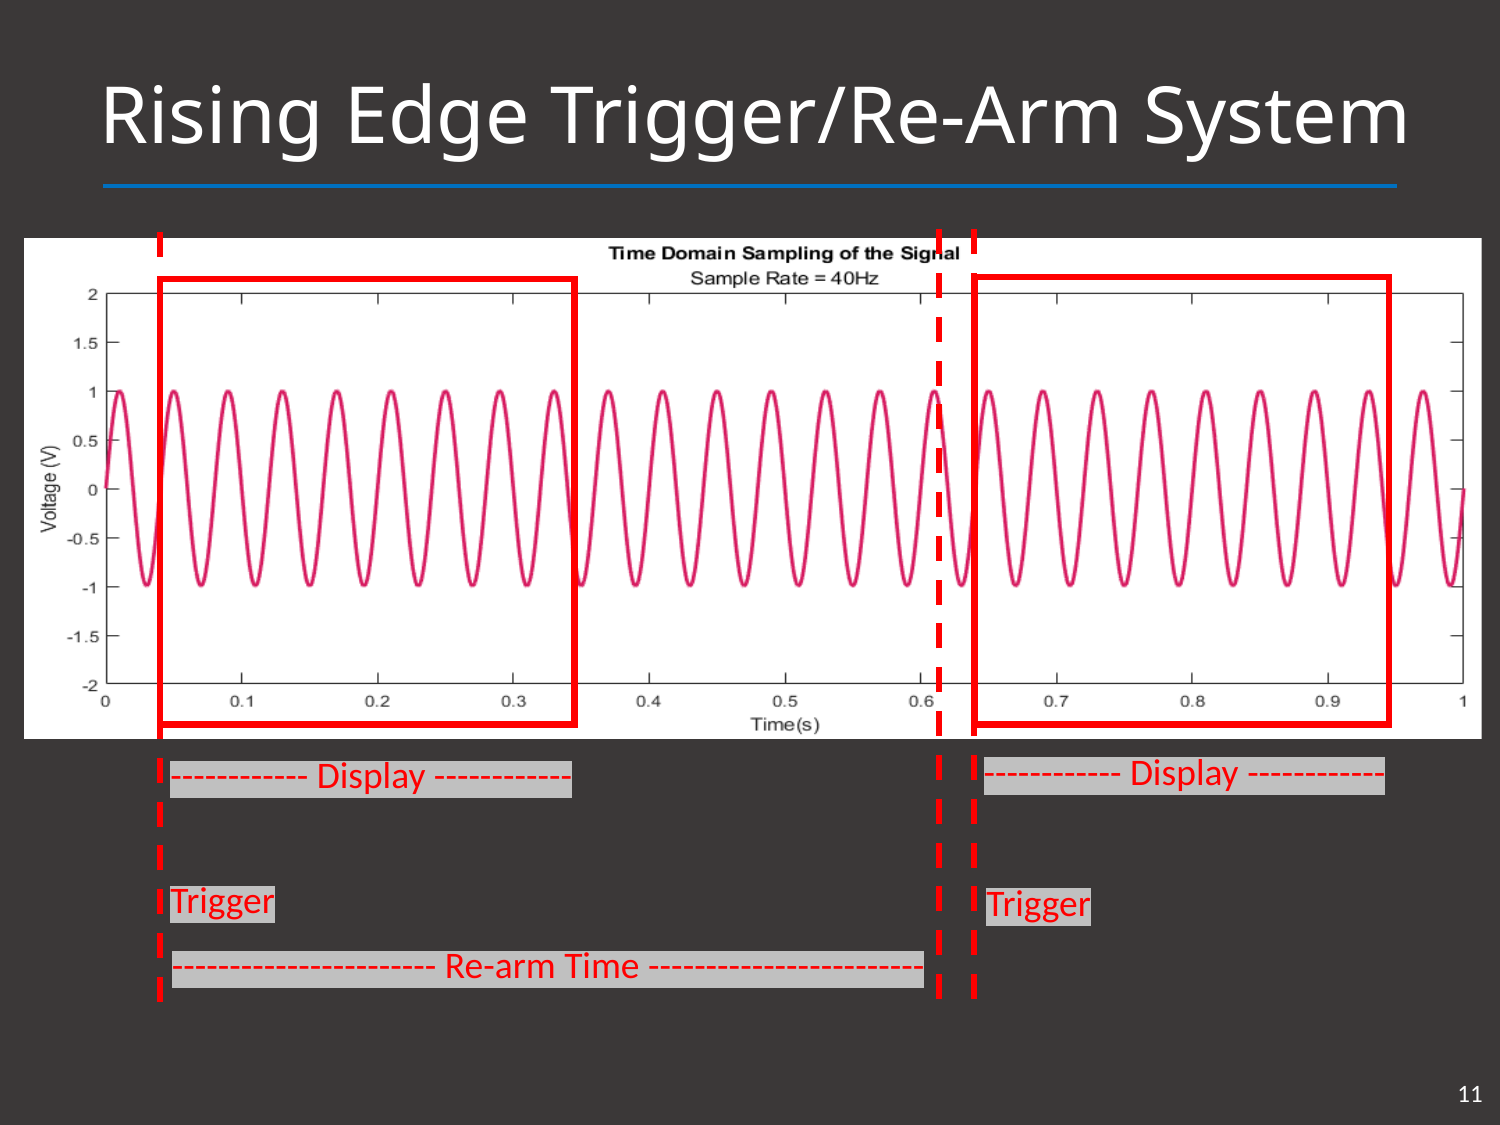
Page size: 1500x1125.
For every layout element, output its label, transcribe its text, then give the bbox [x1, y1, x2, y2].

text_box ------------ Display ------------ [160, 743, 588, 804]
picture [975, 238, 1482, 739]
slide_number 11 [1160, 1062, 1498, 1123]
text_box Trigger [155, 868, 159, 929]
title Rising Edge Trigger/Re-Arm System [76, 36, 1437, 200]
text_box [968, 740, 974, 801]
text_box ------------ Display ------------ [975, 740, 1401, 801]
picture [940, 238, 974, 739]
picture [160, 238, 939, 739]
picture [24, 238, 159, 739]
text_box Trigger [160, 868, 343, 929]
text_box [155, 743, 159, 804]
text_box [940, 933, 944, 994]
text_box Trigger [975, 871, 1159, 931]
text_box ----------------------- Re-arm Time ------------------------ [160, 933, 939, 994]
